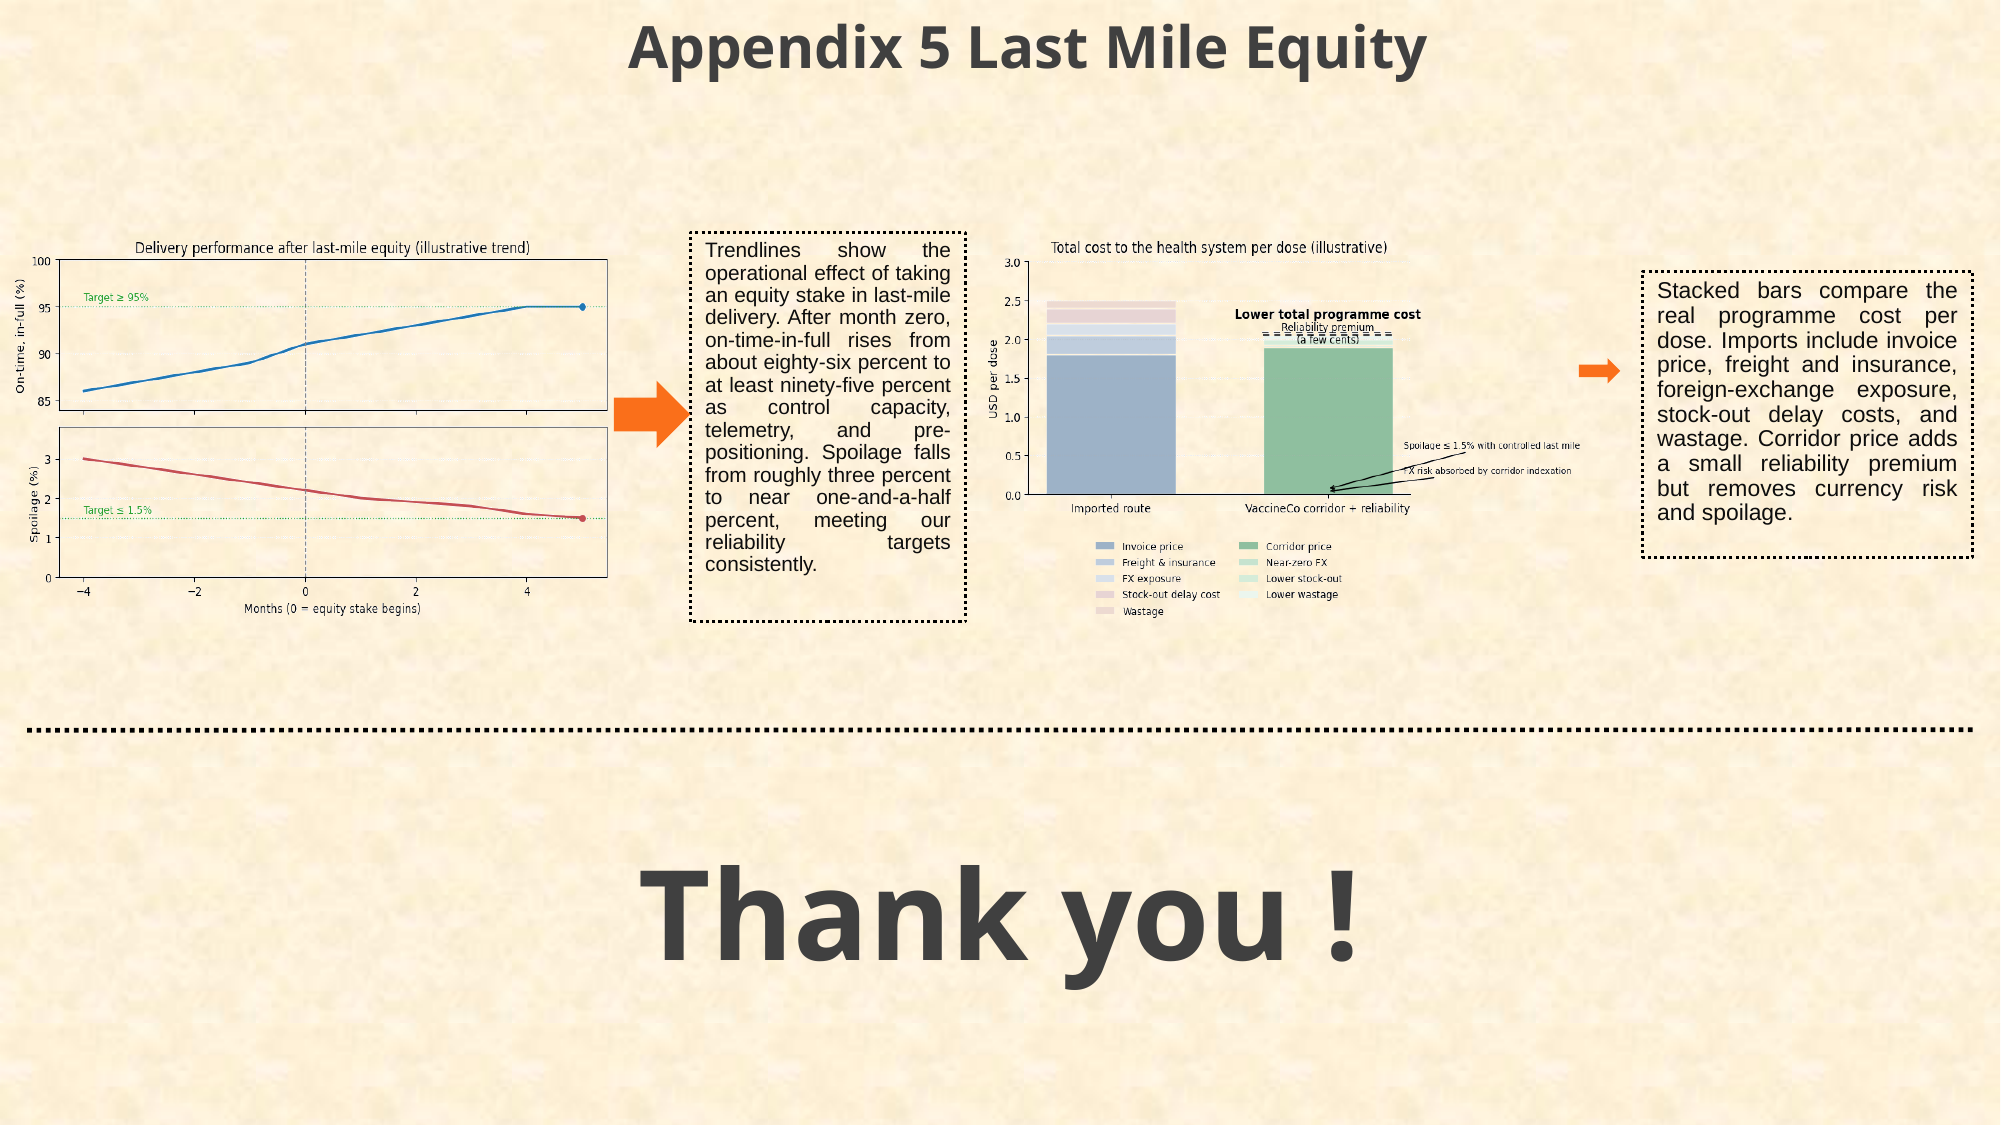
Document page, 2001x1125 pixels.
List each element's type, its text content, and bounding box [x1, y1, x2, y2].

picture [0, 0, 2001, 1125]
text_box Thank you ! [518, 807, 1482, 1034]
text_box Trendlines show the operational effect of taking an equity stake in last-mile delivery. After month zero, on-time-in-full rises from about eighty-six percent to at least ninety-five percent as control capacity, telemetry, and pre-positioning. Spoilage falls from roughly three percent to near one-and-a-half percent, meeting our reliability targets consistently. [690, 232, 966, 622]
text_box [614, 378, 692, 451]
text_box [1587, 355, 1622, 386]
text_box Stacked bars compare the real programme cost per dose. Imports include invoice price, freight and insurance, foreign-exchange exposure, stock-out delay costs, and wastage. Corridor price adds a small reliability premium but removes currency risk and spoilage. [1642, 271, 1973, 558]
title Appendix 5 Last Mile Equity [139, 0, 1917, 99]
